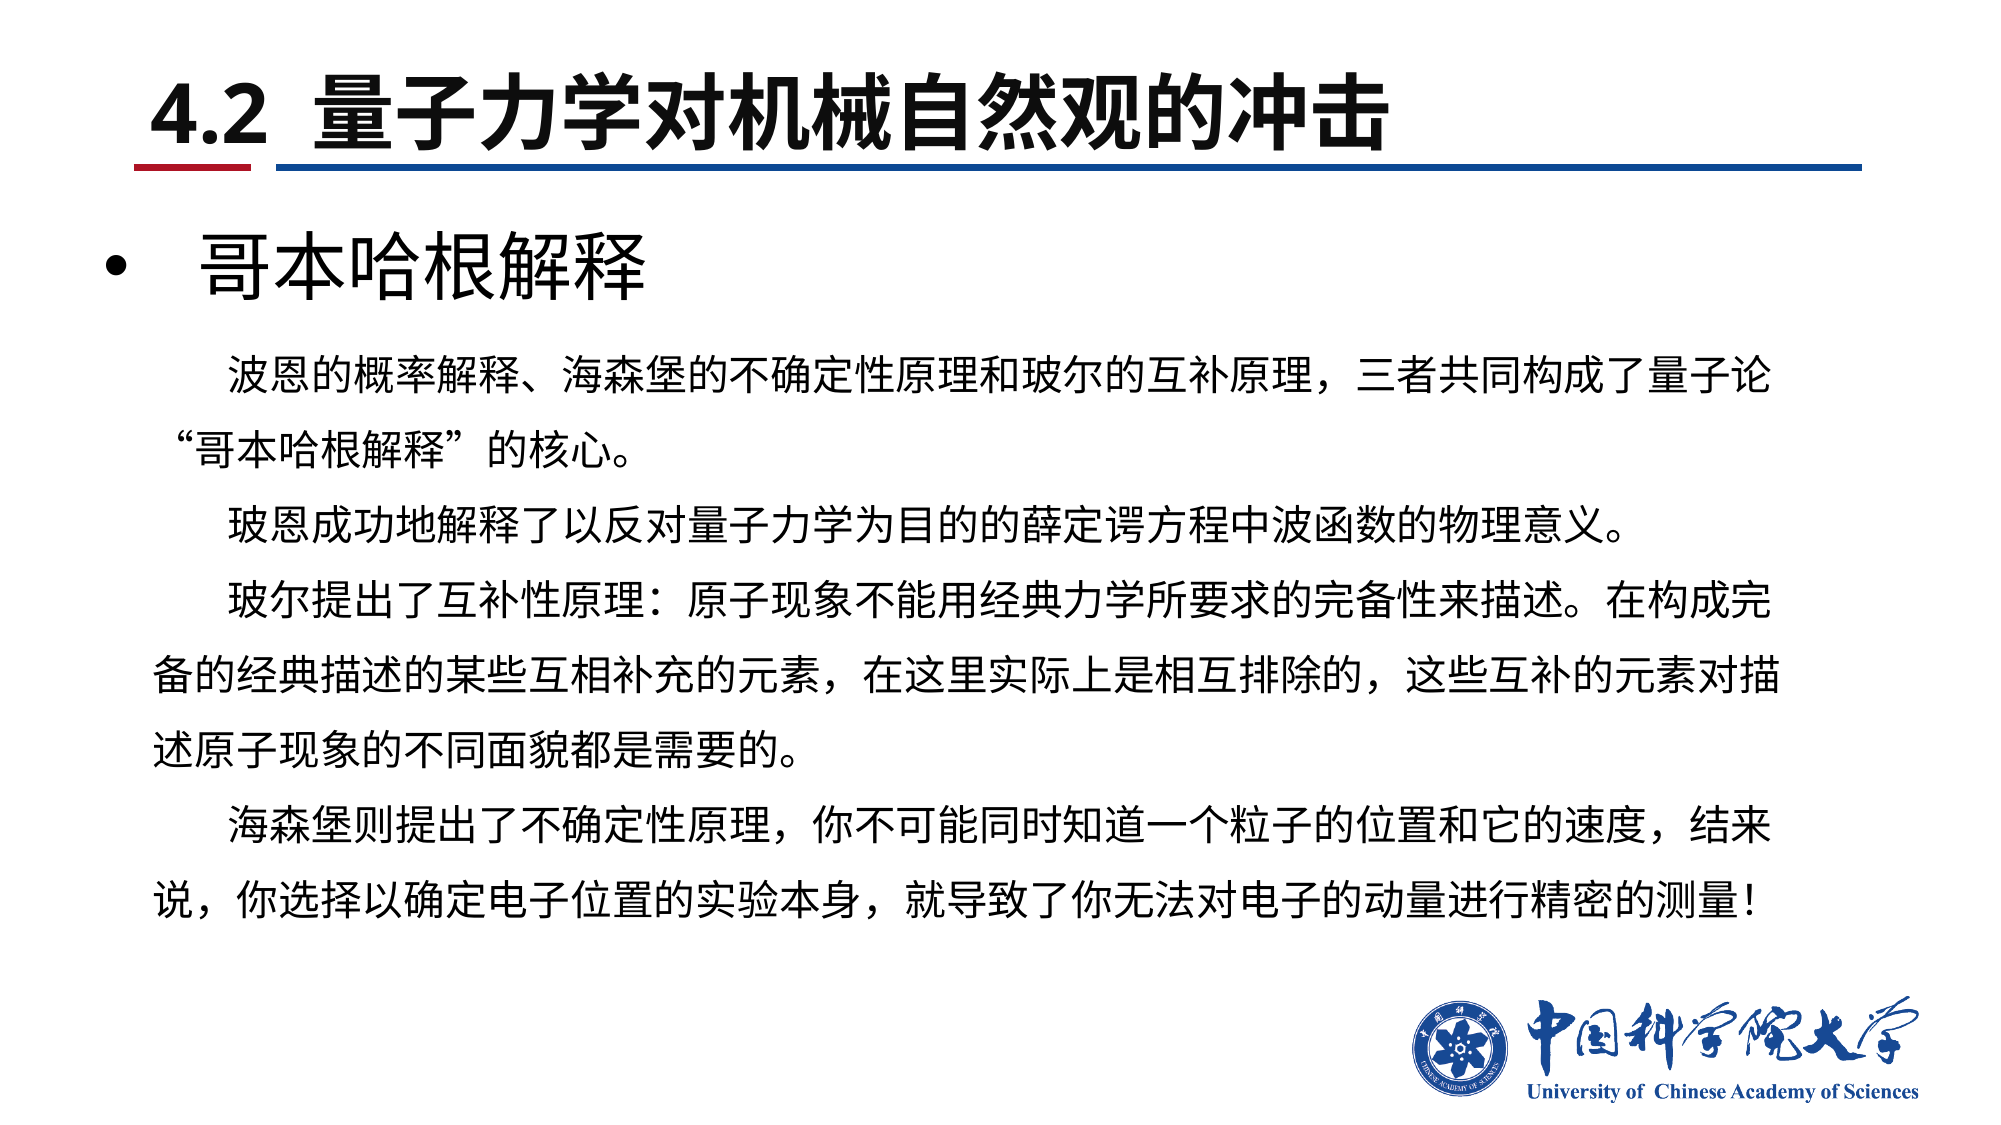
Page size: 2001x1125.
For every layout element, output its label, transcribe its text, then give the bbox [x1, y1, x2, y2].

text_box 4.2 量子力学对机械自然观的冲击 [135, 0, 2000, 168]
text_box 哥本哈根解释 [88, 217, 1814, 317]
picture [1814, 996, 1919, 1103]
text_box 波恩的概率解释、海森堡的不确定性原理和玻尔的互补原理，三者共同构成了量子论“哥本哈根解释”的核心。 玻恩成功地解释了以反对量子力学为目的的薛定谔方程中波函数的物理意义。 玻尔提出了互补性原理：原子现象不能用经典力学所要求的完备性来描述。在构成完备的经典描述的某些互相补充的元素，在这里实际上是相互排除的，这些互补的元素对描述原子现象的不同面貌都是需要的。 海森堡则提出了不确定性原理，你不可能同时知道一个粒子的位置和它的速度，结来说，你选择以确定电子位置的实验本身，就导致了你无法对电子的动量进行精密的测量！ [138, 317, 1814, 1125]
